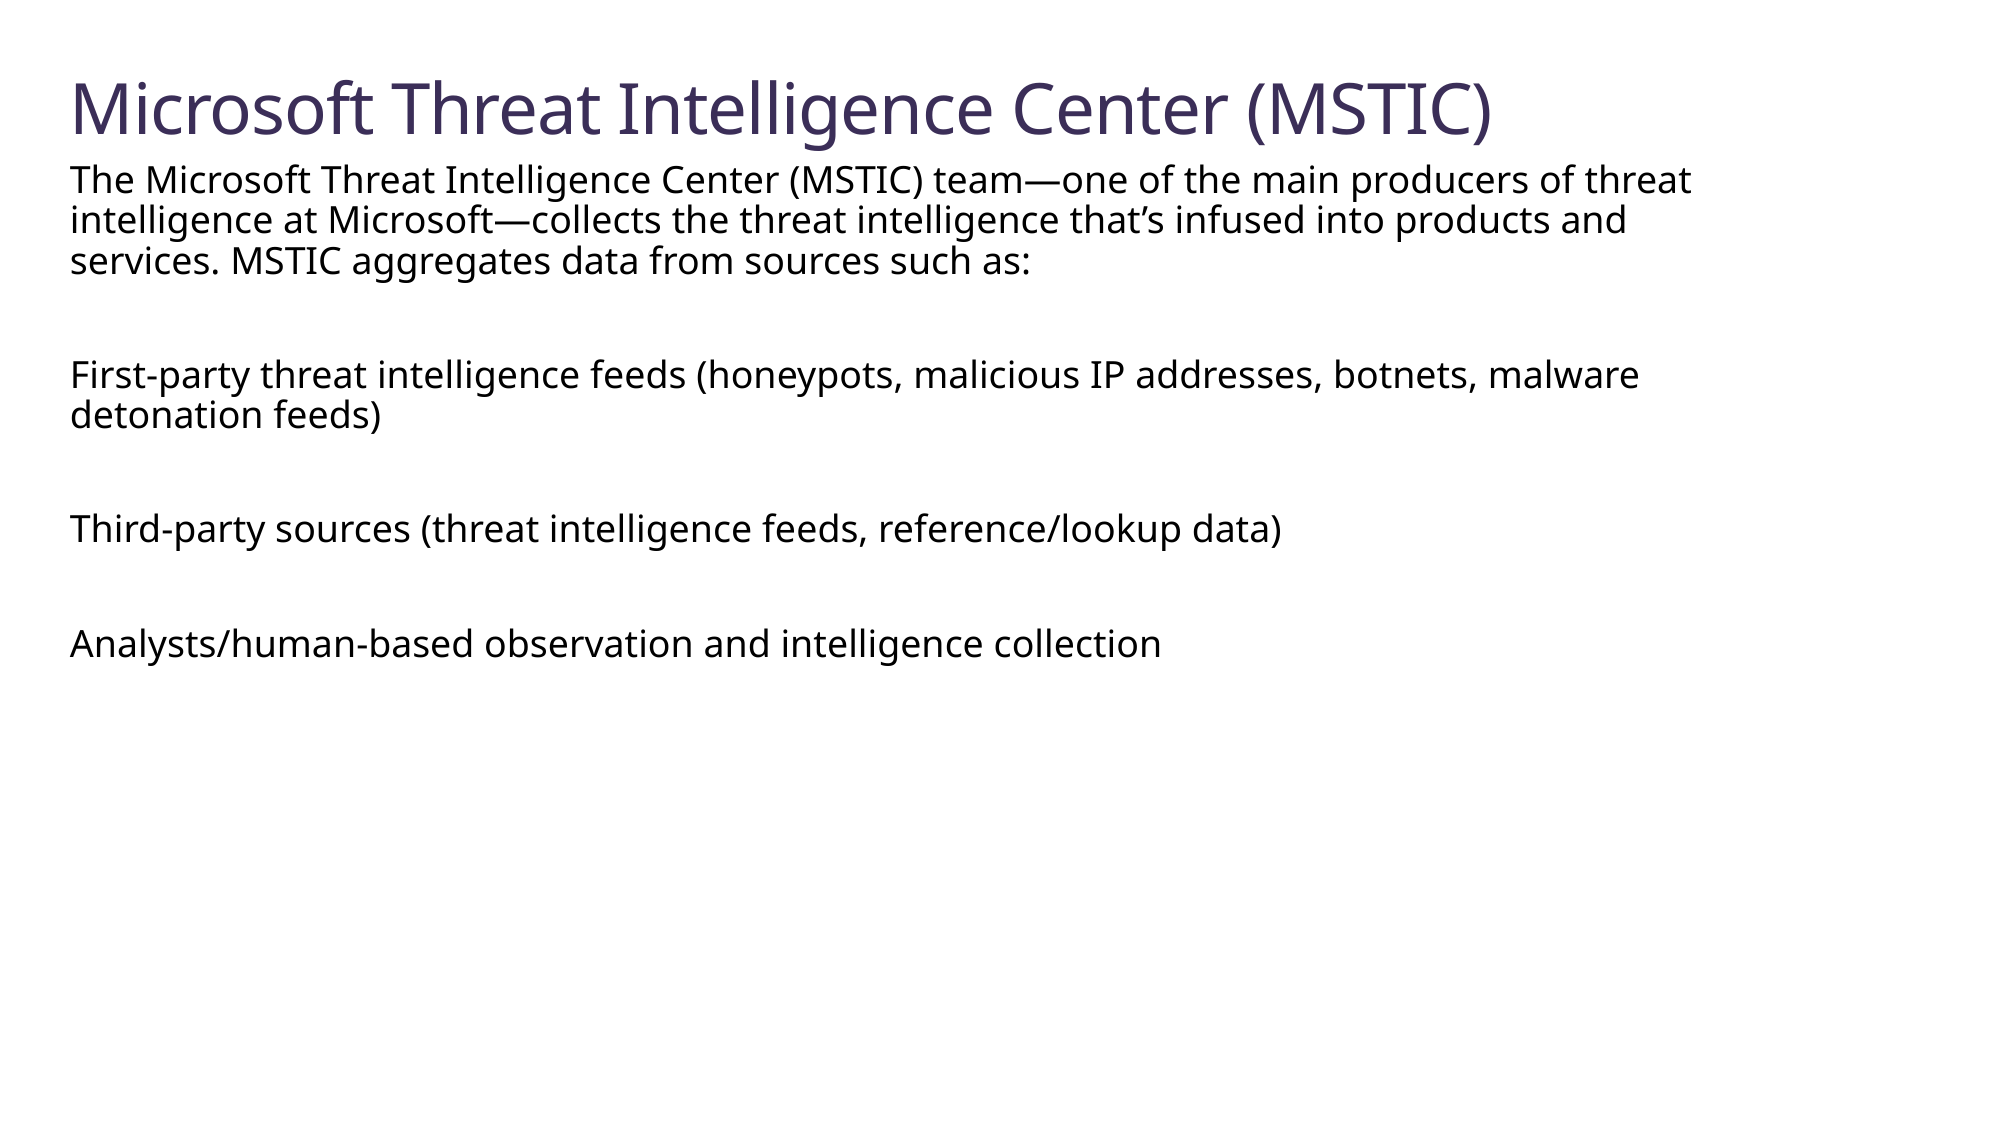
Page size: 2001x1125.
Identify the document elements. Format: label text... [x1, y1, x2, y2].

list The Microsoft Threat Intelligence Center (MSTIC) team—one of the main producers of threat intelligence at Microsoft—collects the threat intelligence that’s infused into products and services. MSTIC aggregates data from sources such as: First-party threat intelligence feeds (honeypots, malicious IP addresses, botnets, malware detonation feeds) Third-party sources (threat intelligence feeds, reference/lookup data) Analysts/human-based observation and intelligence collection [69, 160, 1764, 208]
title Microsoft Threat Intelligence Center (MSTIC) [69, 36, 1671, 160]
